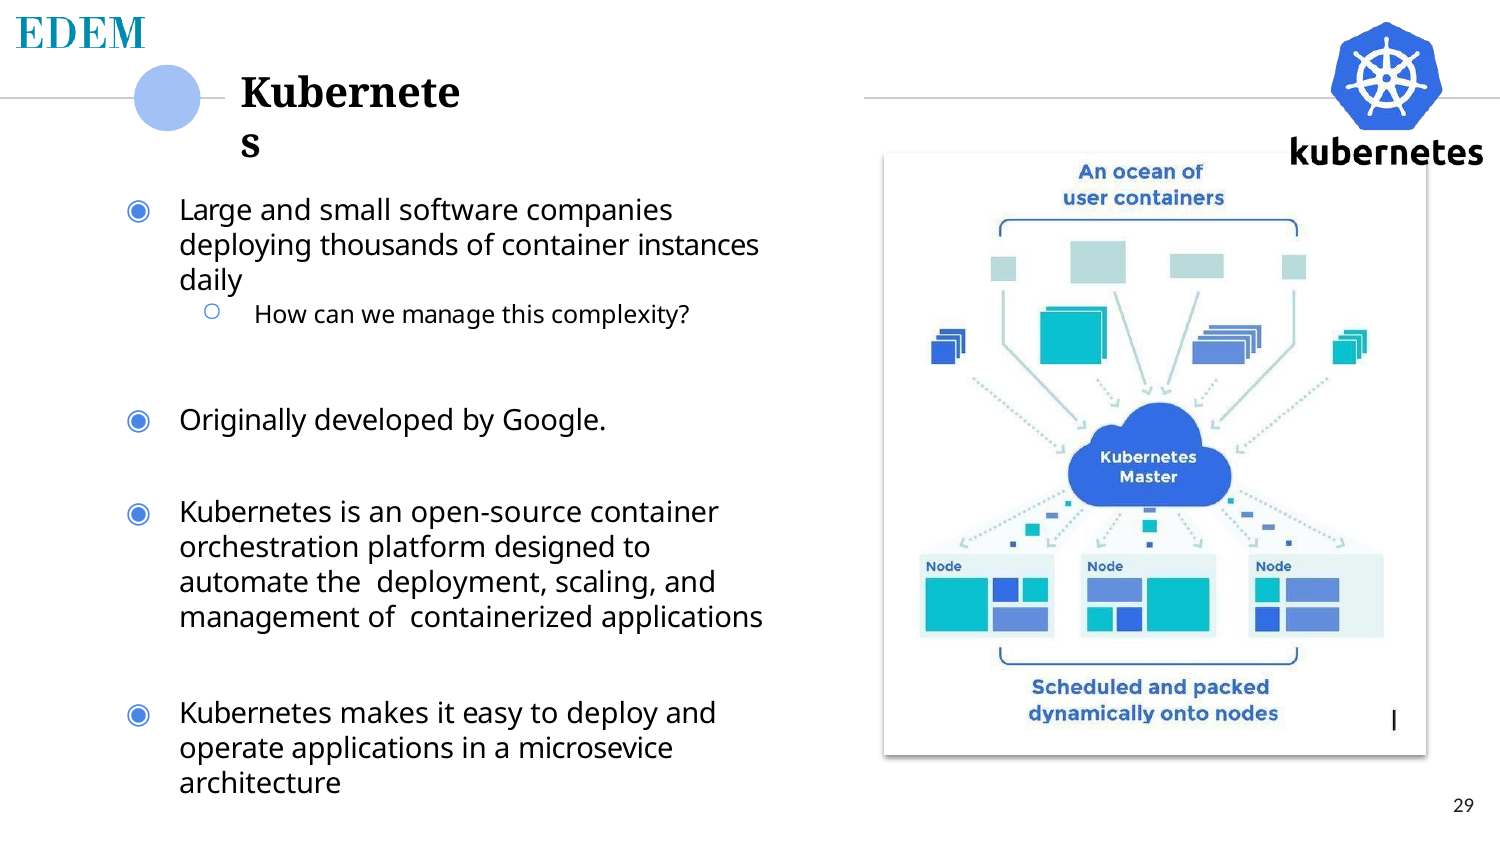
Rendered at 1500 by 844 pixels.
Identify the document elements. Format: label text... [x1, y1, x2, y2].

picture [57, 19, 69, 48]
picture [90, 17, 113, 48]
picture [122, 17, 135, 48]
picture [16, 19, 20, 48]
picture [27, 17, 50, 48]
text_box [863, 22, 1500, 764]
picture [141, 19, 145, 48]
picture [116, 27, 123, 48]
text_box Large and small software companies deploying thousands of container instances daily How can we manage this complexity? Originally developed by Google. Kubernetes is an open-source container orchestration platform designed to automate the deployment, scaling, and management of containerized applications Kubernetes makes it easy to deploy and operate applications in a microsevice architecture [123, 188, 783, 800]
picture [67, 17, 84, 48]
slide_number 29 [1446, 794, 1483, 844]
title Kubernetes [238, 63, 461, 188]
